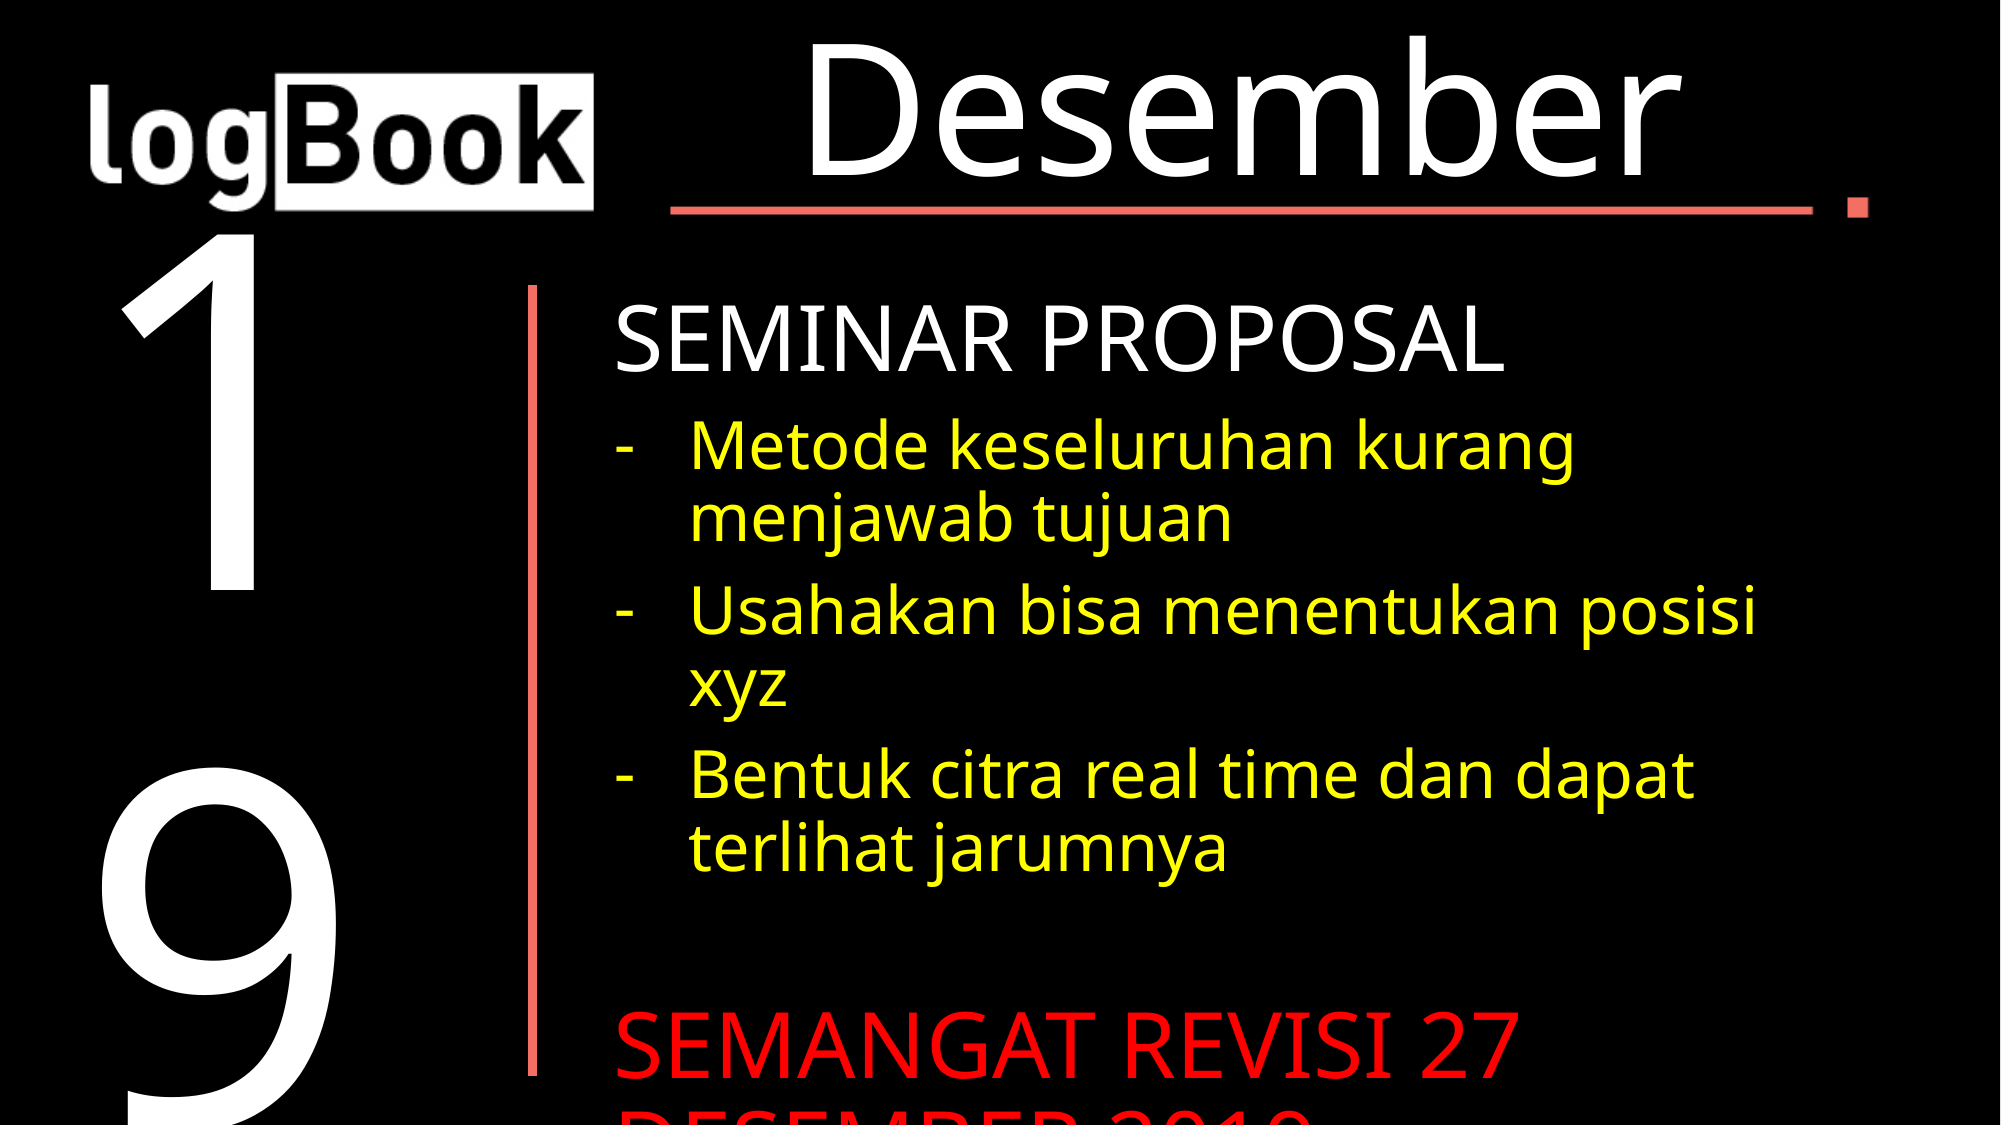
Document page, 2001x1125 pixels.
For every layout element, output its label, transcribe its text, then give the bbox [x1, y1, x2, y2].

text_box SEMINAR PROPOSAL Metode keseluruhan kurang menjawab tujuan Usahakan bisa menentukan posisi xyz Bentuk citra real time dan dapat terlihat jarumnya SEMANGAT REVISI 27 DESEMBER 2019 [598, 284, 1811, 1062]
text_box 19 [62, 270, 502, 1125]
picture [0, 0, 2001, 1125]
subtitle Desember [670, 9, 1811, 268]
